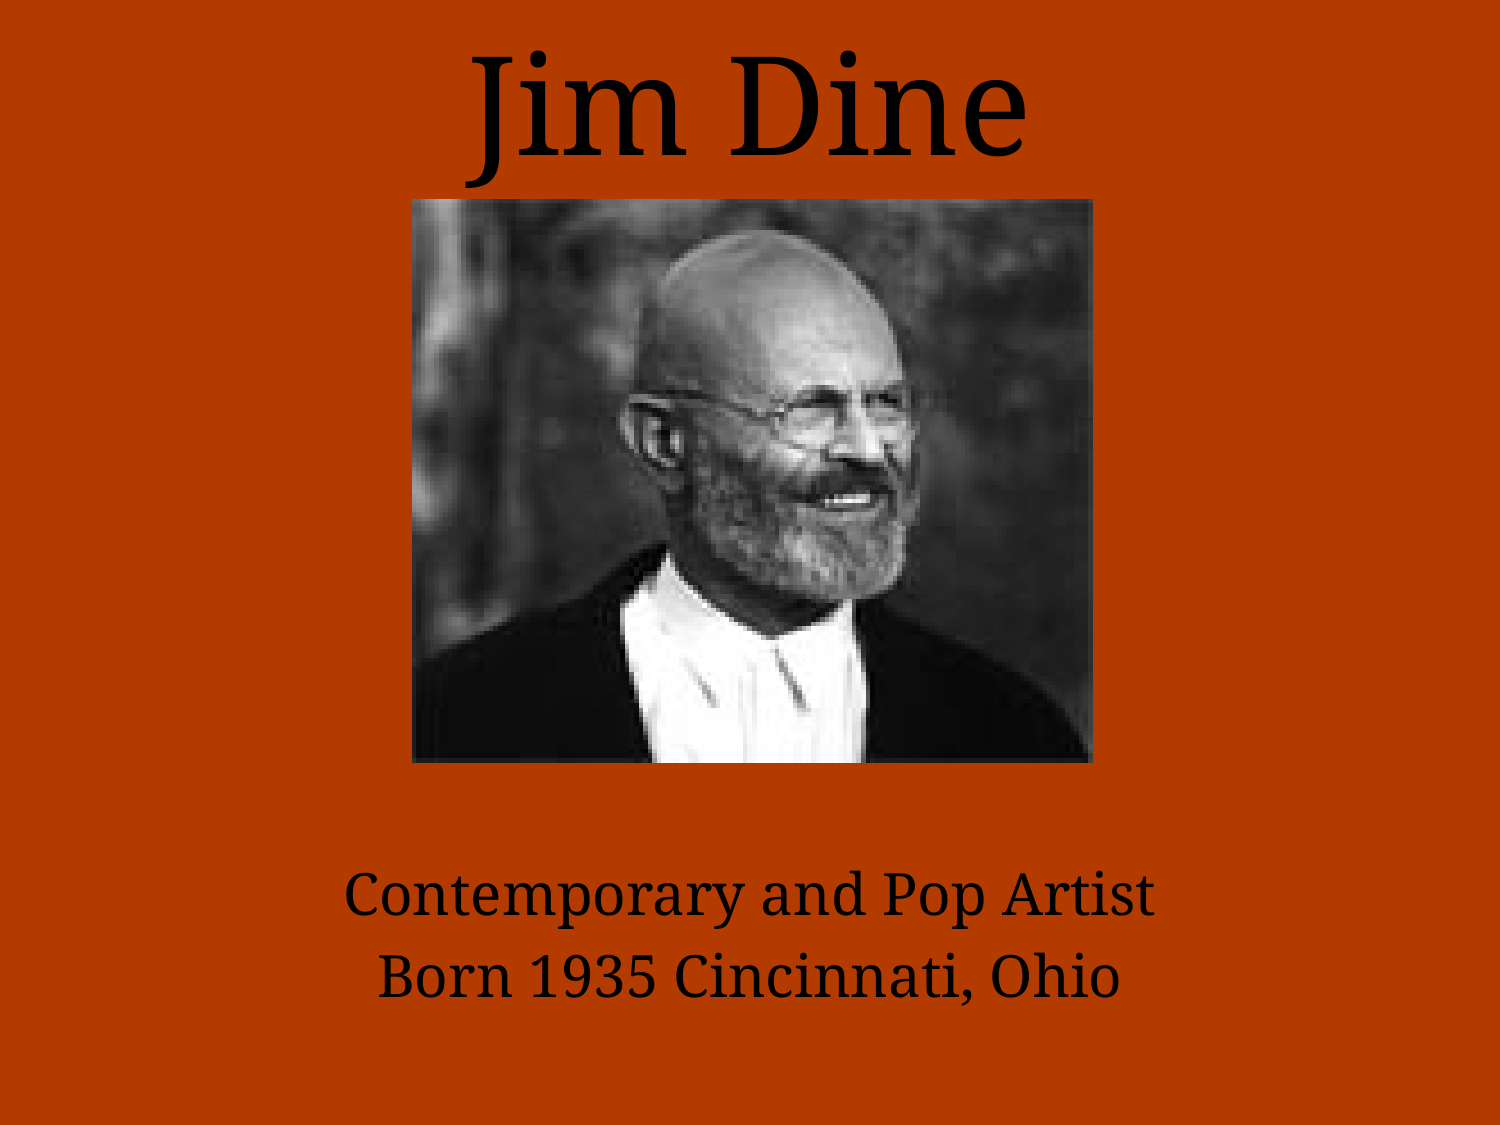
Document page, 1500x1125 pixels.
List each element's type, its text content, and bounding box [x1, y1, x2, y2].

title Jim Dine [112, 37, 1388, 164]
picture [412, 199, 1094, 763]
subtitle Contemporary and Pop Artist Born 1935 Cincinnati, Ohio [224, 849, 1276, 1038]
